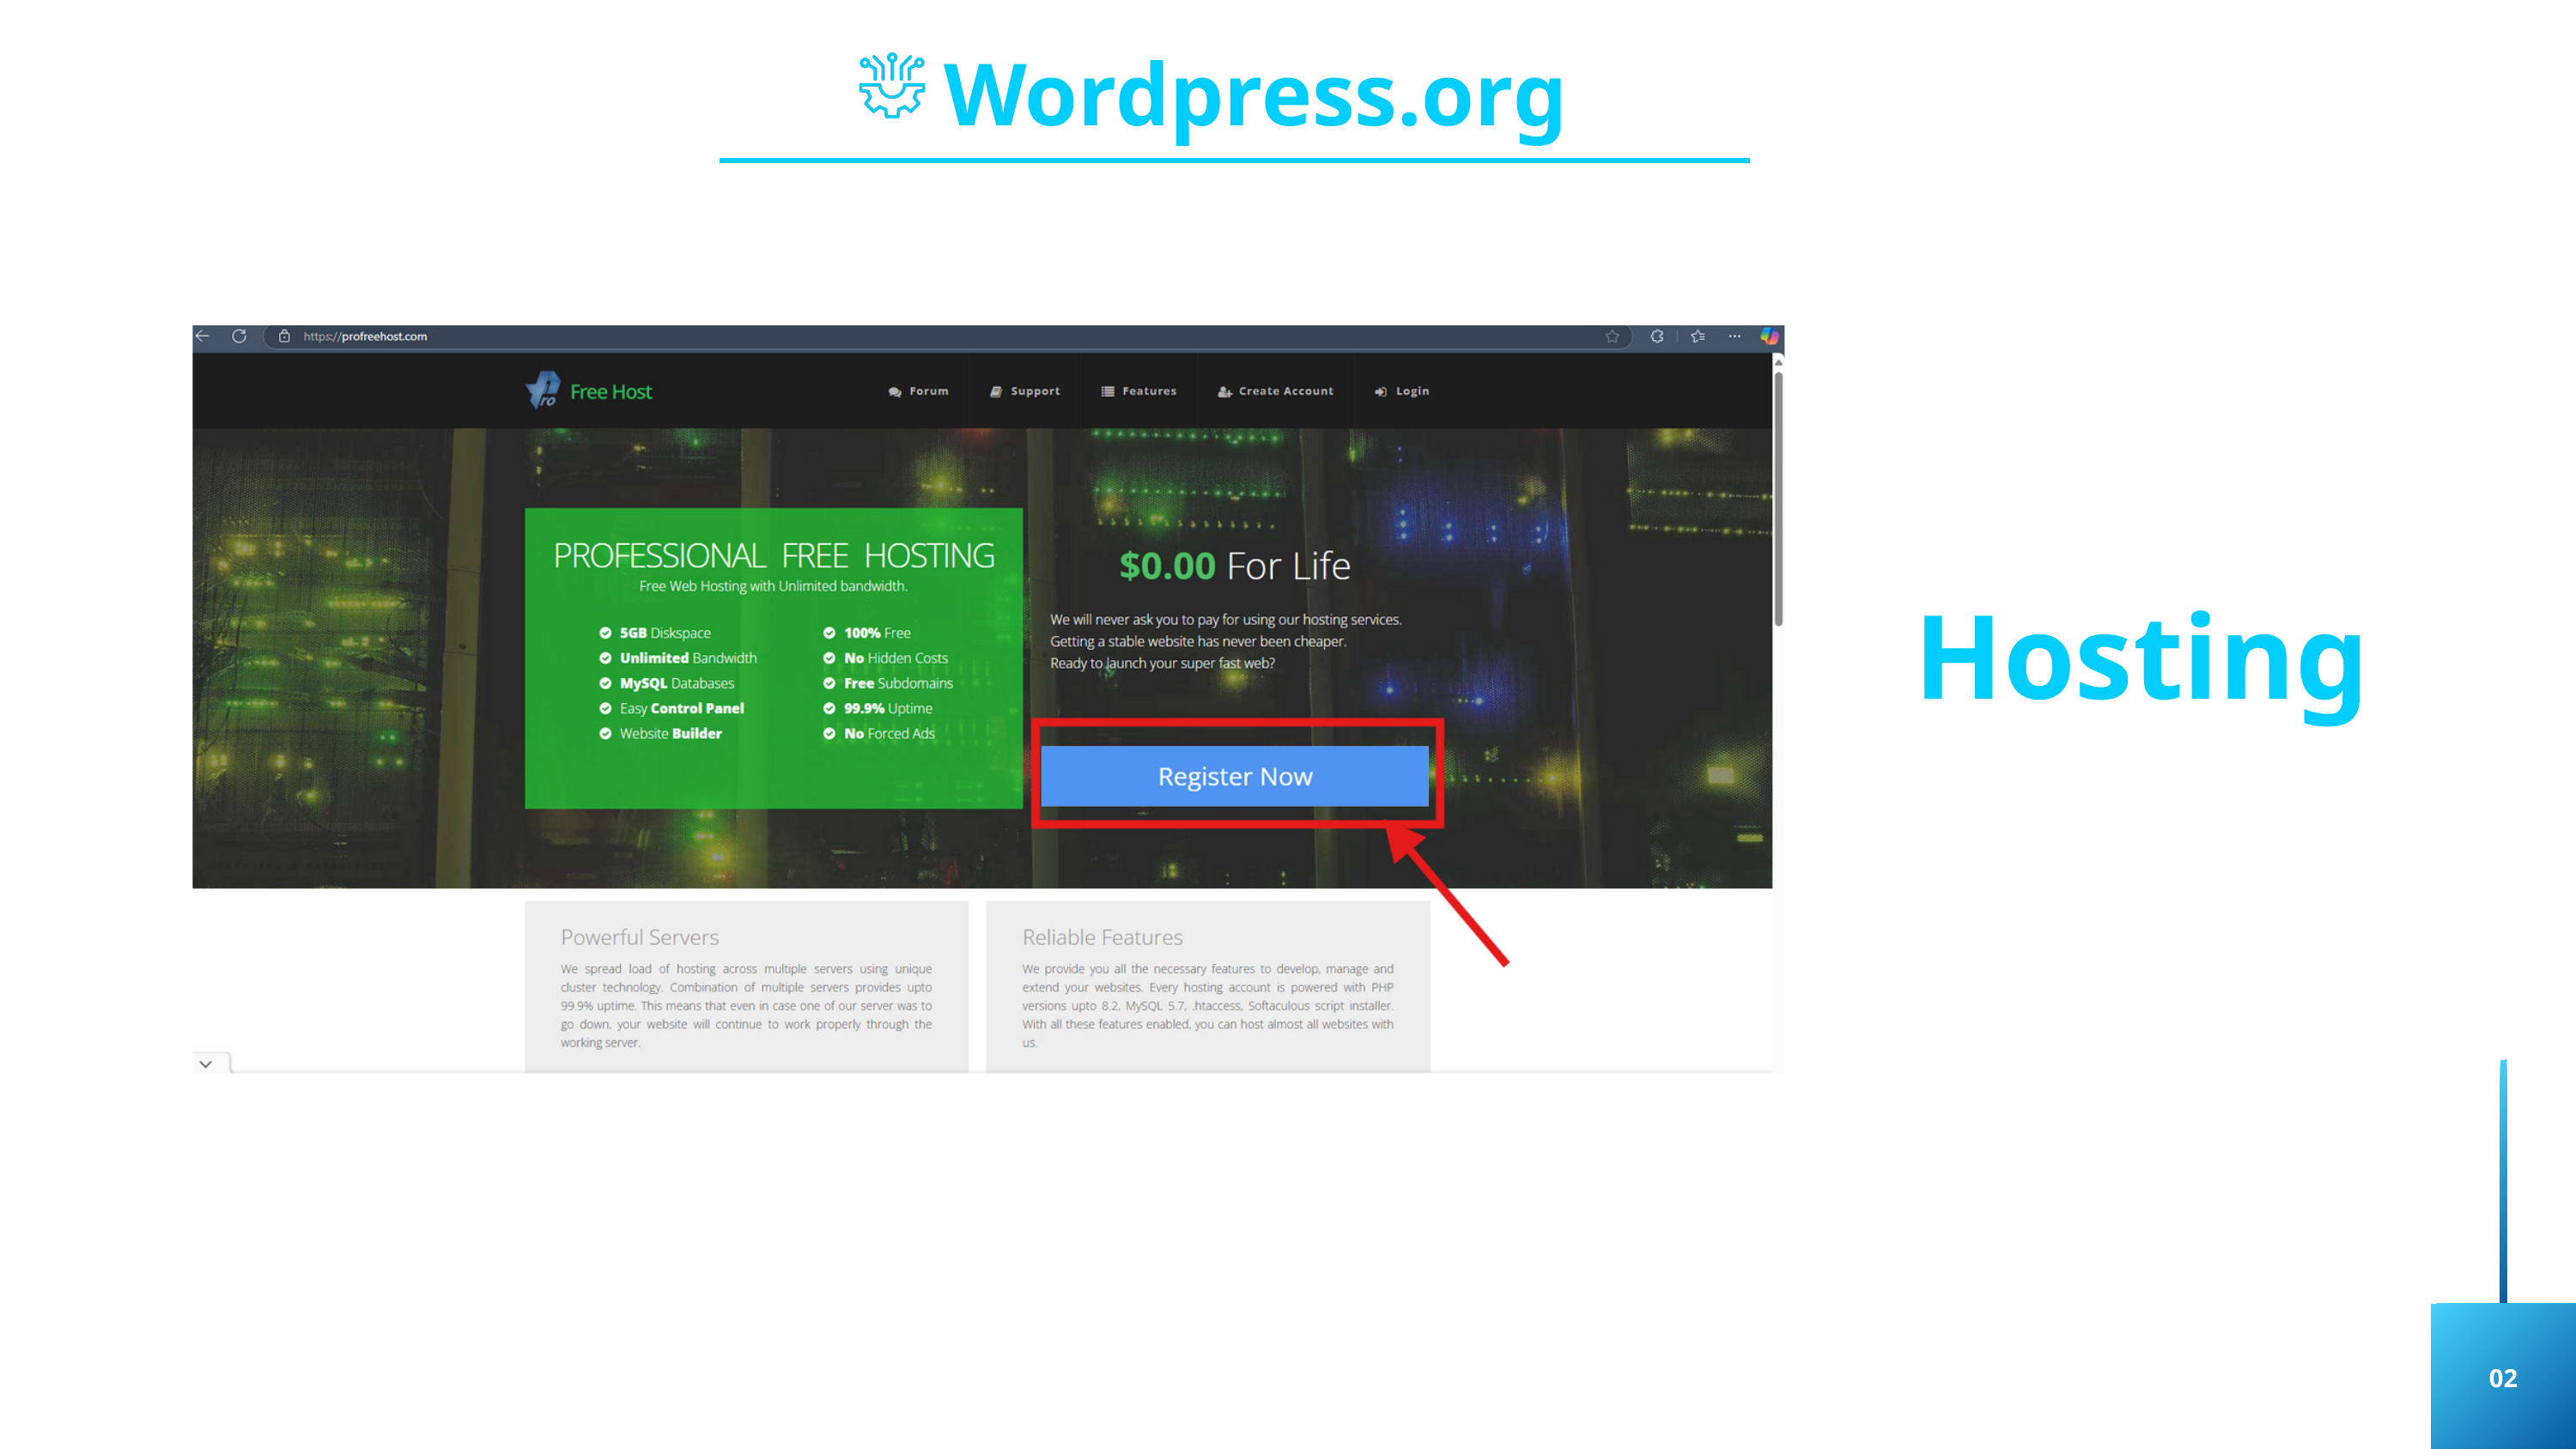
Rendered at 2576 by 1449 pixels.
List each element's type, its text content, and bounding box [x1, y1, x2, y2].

text_box [719, 158, 1750, 164]
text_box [2430, 1303, 2576, 1449]
text_box Wordpress.org [944, 22, 2016, 143]
text_box Hosting [1914, 594, 2576, 723]
text_box [859, 52, 926, 118]
text_box [192, 325, 1785, 1074]
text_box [2500, 1059, 2507, 1302]
